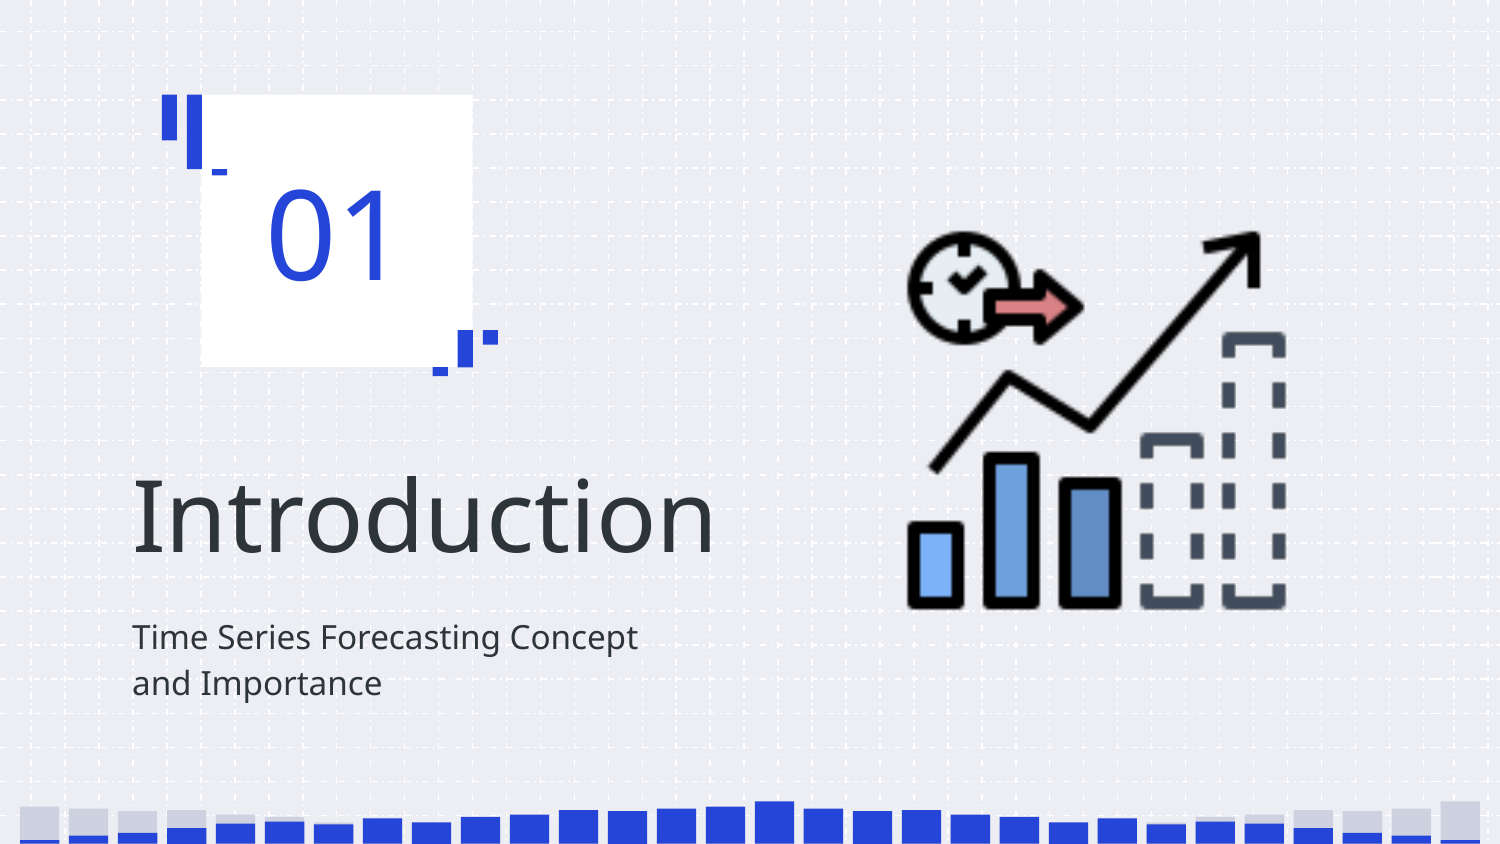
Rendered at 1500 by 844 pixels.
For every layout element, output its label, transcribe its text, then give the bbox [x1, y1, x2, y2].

title Introduction [116, 339, 776, 588]
picture [896, 220, 1299, 624]
subtitle Time Series Forecasting Concept and Importance [116, 595, 673, 703]
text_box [161, 94, 228, 176]
title 01 [201, 94, 473, 368]
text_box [432, 329, 499, 377]
